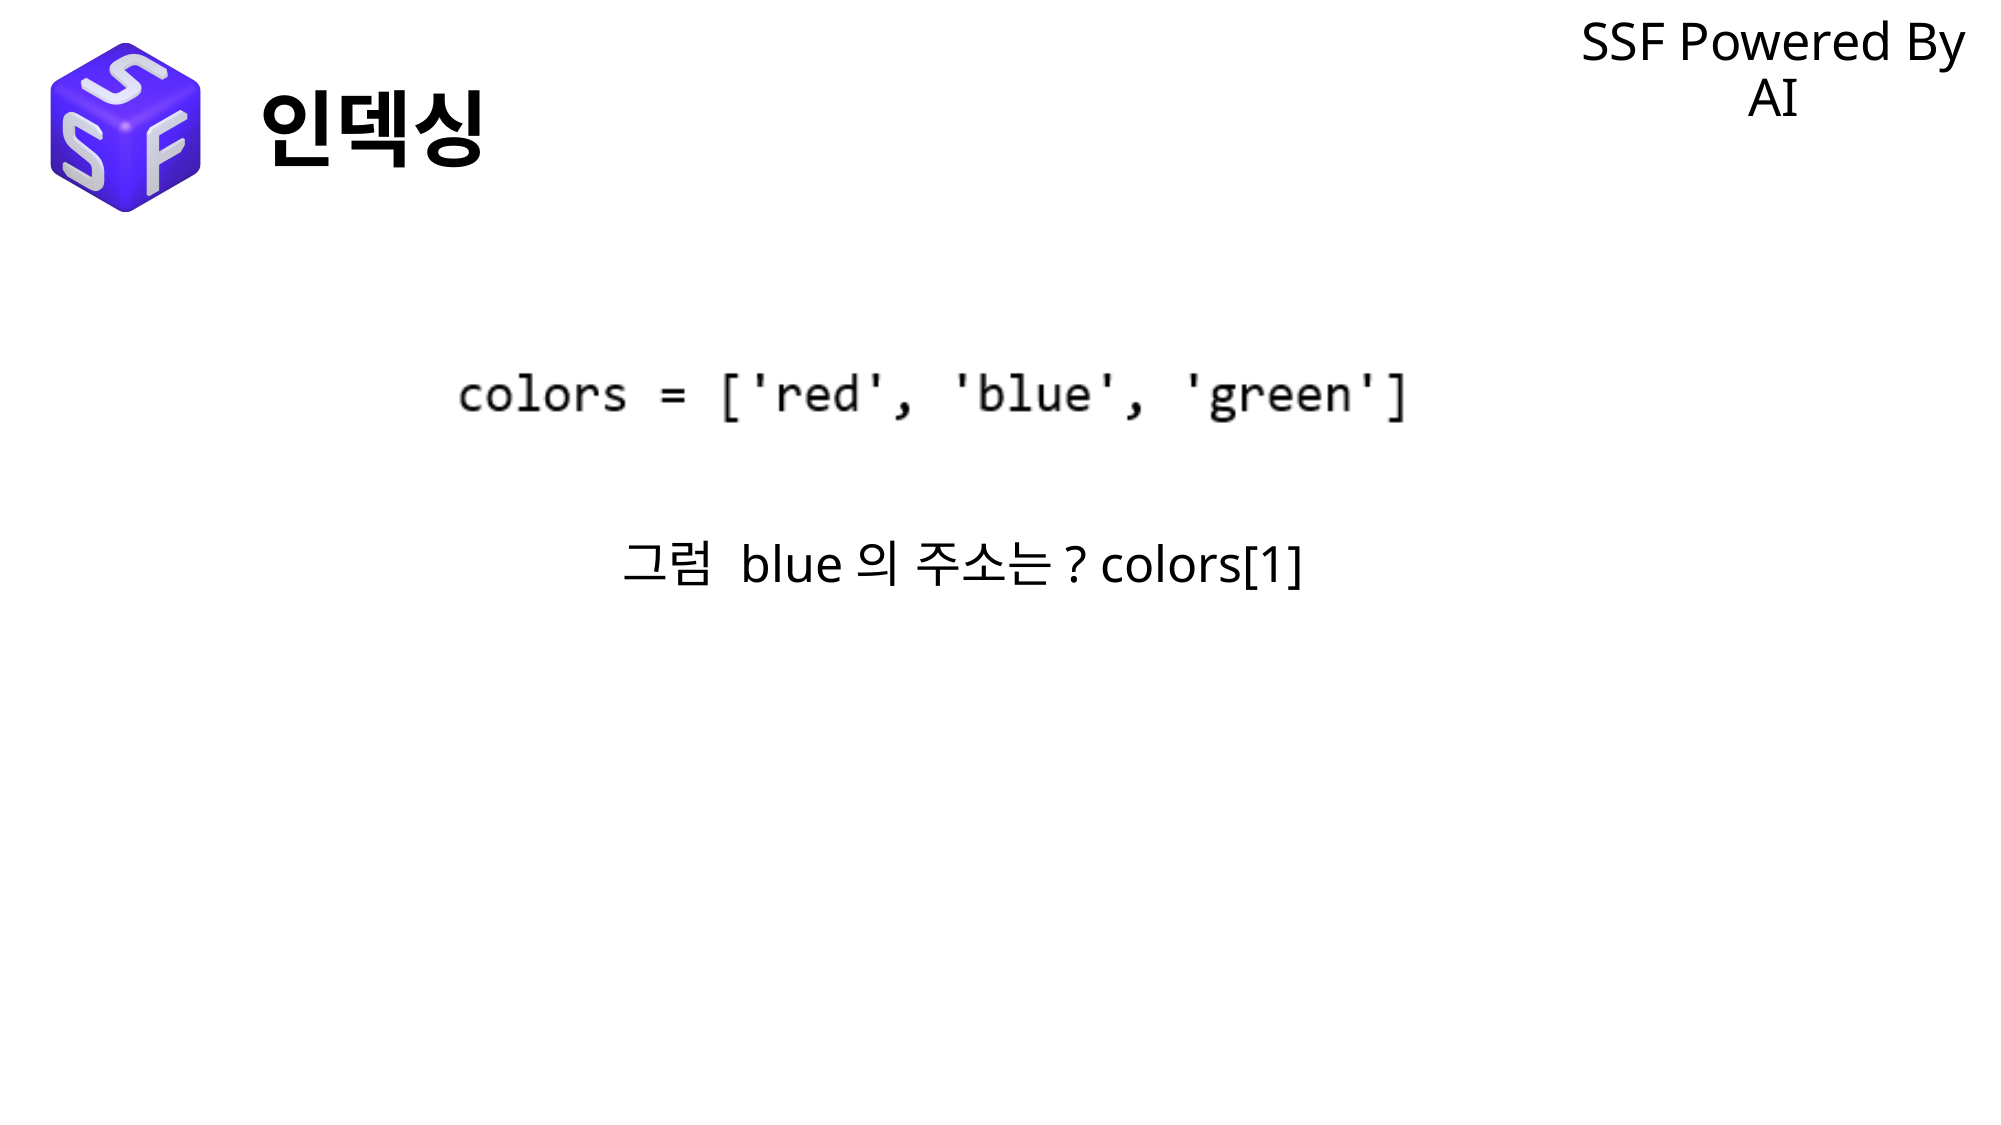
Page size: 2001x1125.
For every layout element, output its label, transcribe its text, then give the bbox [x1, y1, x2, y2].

title SSF Powered By AI [1547, 0, 2000, 144]
picture [436, 343, 1474, 435]
text_box 그럼 blue의 주소는? colors[1] [607, 524, 1367, 600]
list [38, 40, 213, 216]
text_box 인덱싱 [244, 69, 1730, 185]
